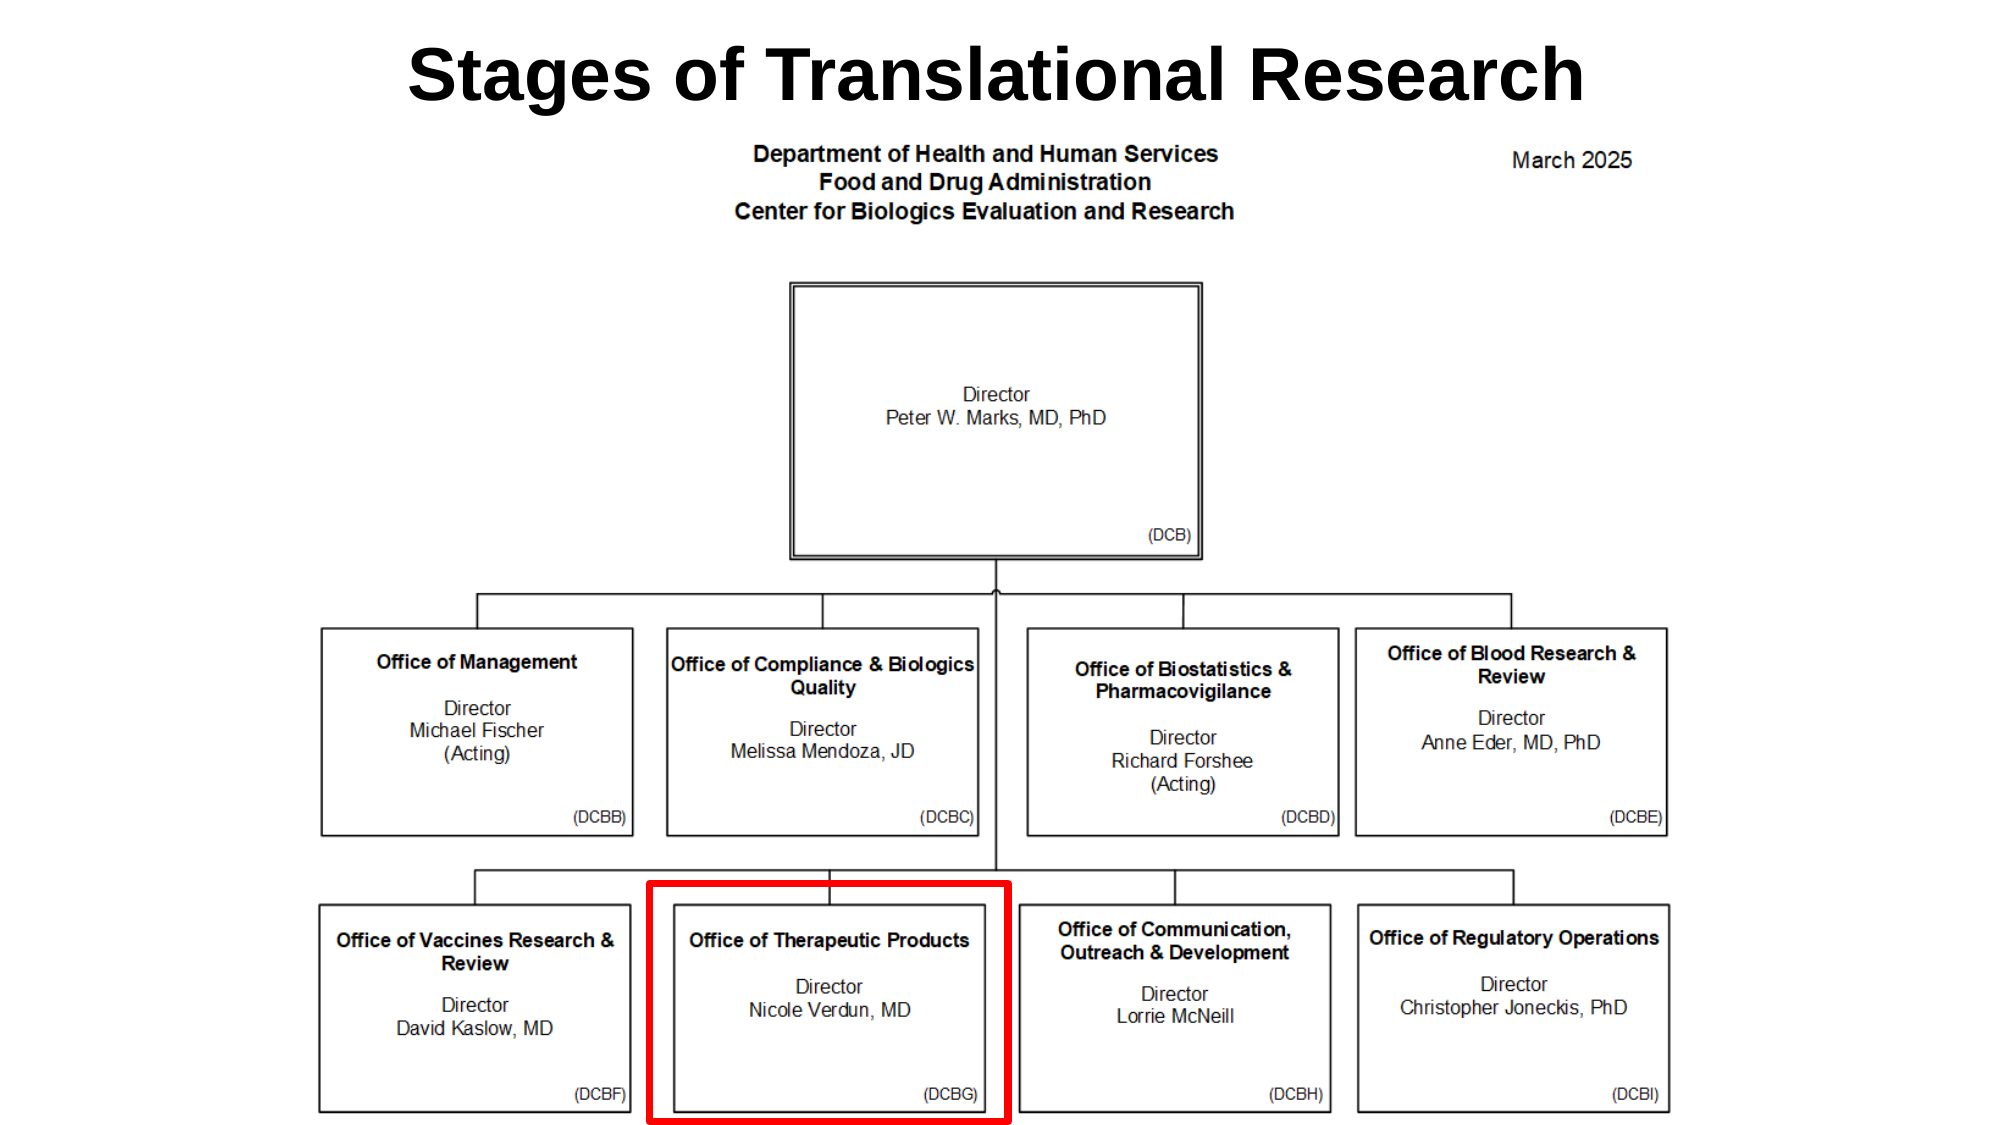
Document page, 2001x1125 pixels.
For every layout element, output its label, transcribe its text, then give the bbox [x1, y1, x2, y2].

picture [262, 134, 1728, 1119]
title Stages of Translational Research [62, 6, 1932, 135]
